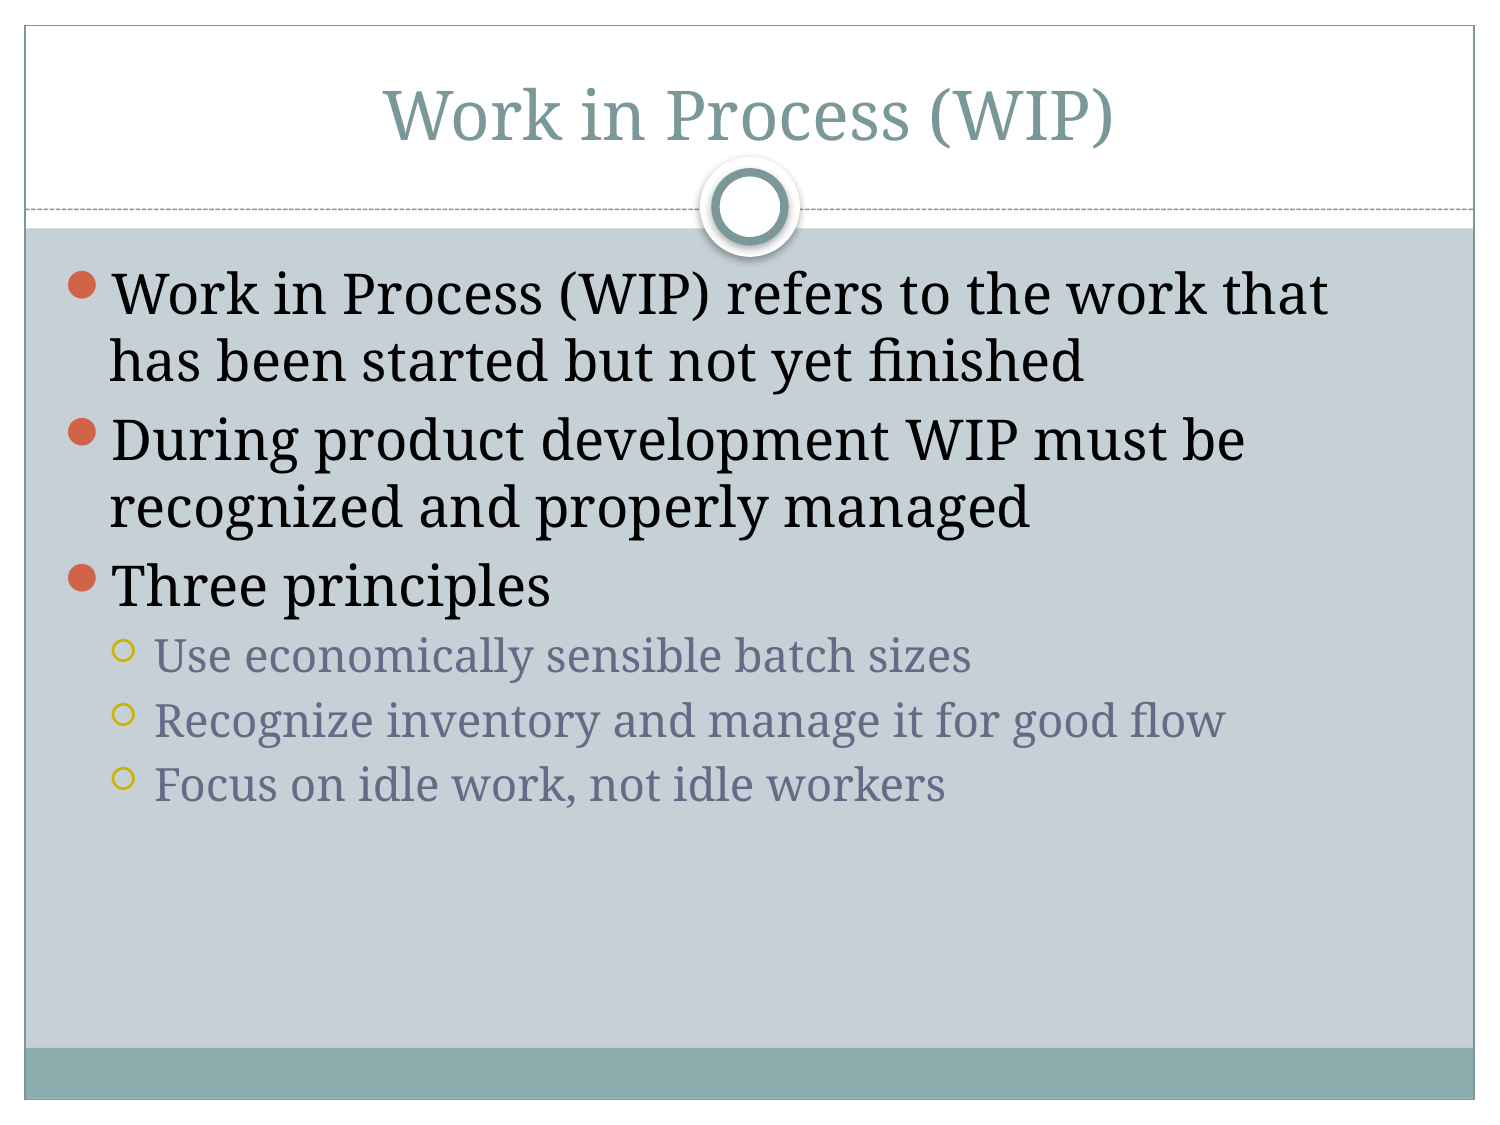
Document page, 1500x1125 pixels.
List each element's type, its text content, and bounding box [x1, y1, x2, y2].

title Work in Process (WIP) [49, 37, 1450, 162]
list Work in Process (WIP) refers to the work that has been started but not yet finished During product development WIP must be recognized and properly managed Three principles Use economically sensible batch sizes Recognize inventory and manage it for good flow Focus on idle work, not idle workers [49, 250, 1445, 1001]
